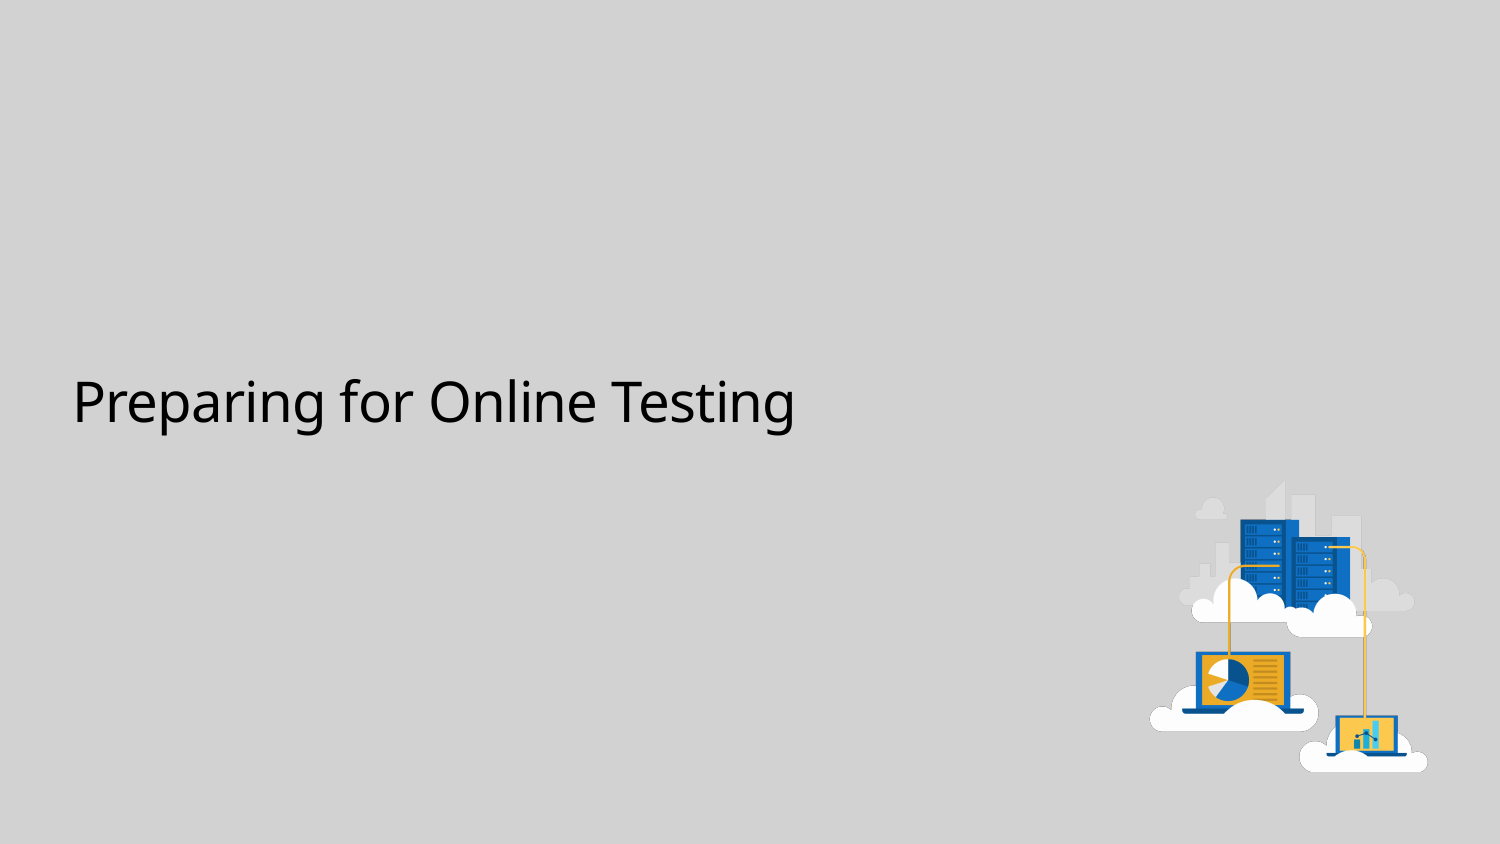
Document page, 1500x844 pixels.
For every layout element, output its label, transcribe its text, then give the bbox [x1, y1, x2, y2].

title Preparing for Online Testing [71, 373, 1197, 435]
picture [1149, 479, 1429, 772]
